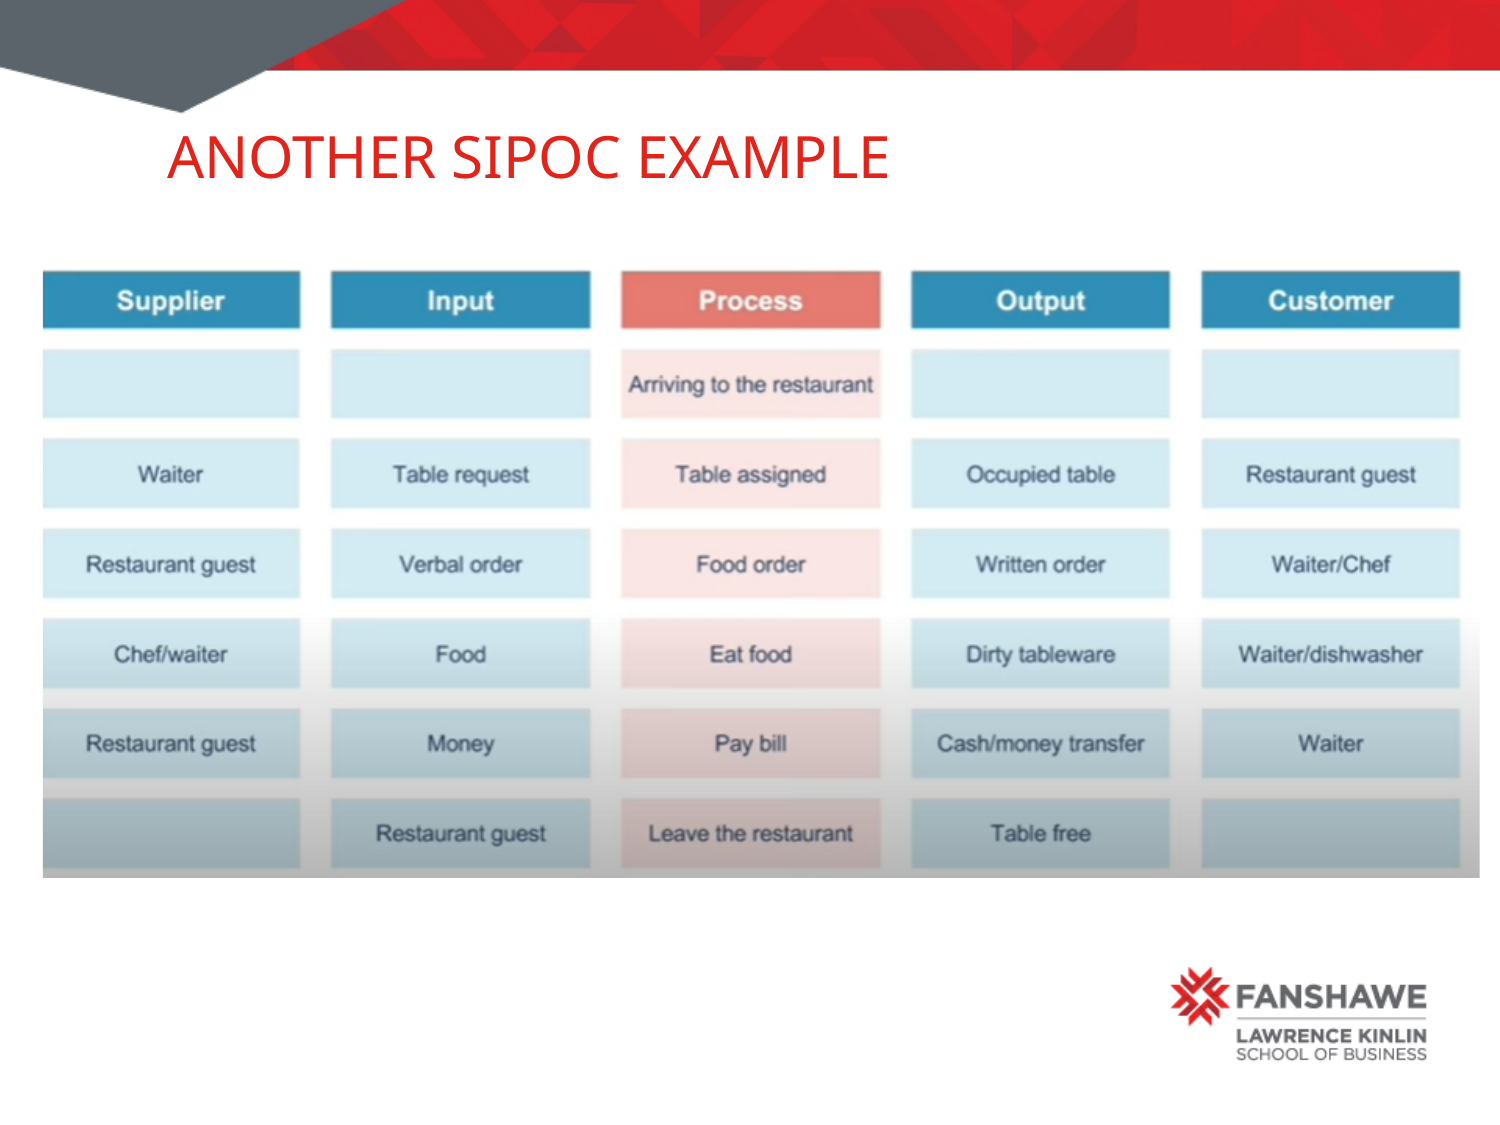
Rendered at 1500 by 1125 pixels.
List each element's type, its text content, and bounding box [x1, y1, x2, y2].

title Another SIPOC Example [166, 86, 1415, 191]
picture [42, 247, 1480, 878]
picture [0, 0, 1500, 114]
picture [0, 907, 1500, 1125]
